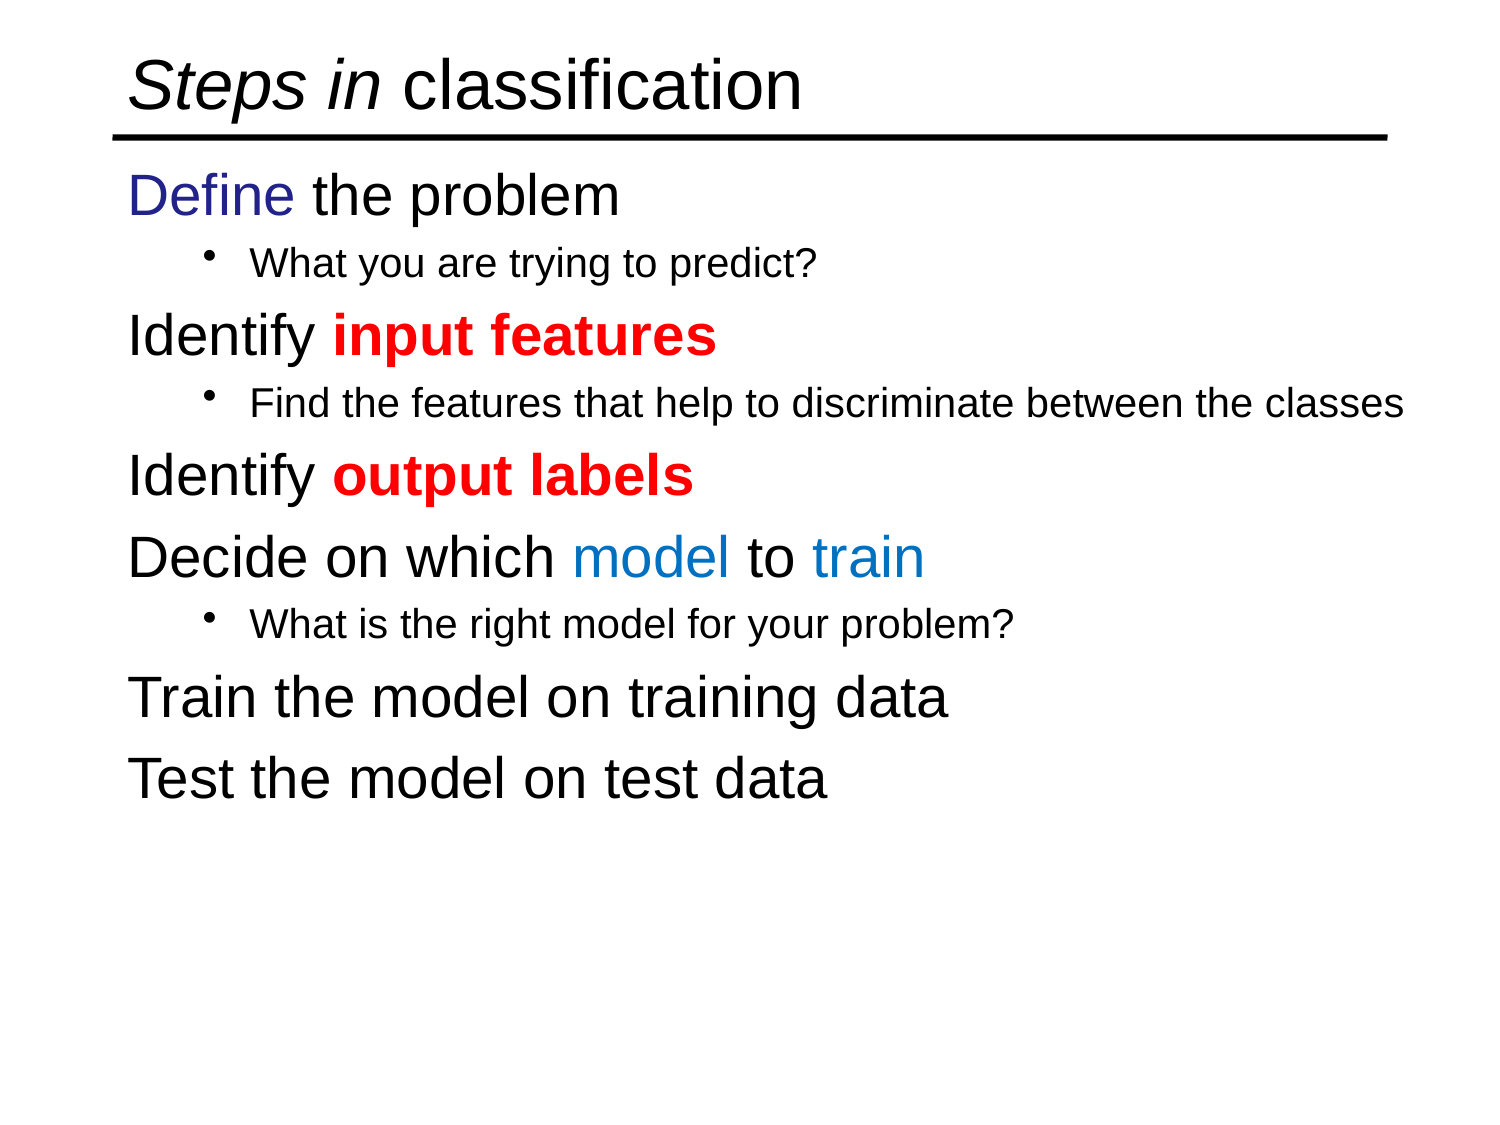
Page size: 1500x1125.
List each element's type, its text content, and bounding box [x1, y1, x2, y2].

title Steps in classification [112, 12, 1388, 149]
list Define the problem What you are trying to predict? Identify input features Find the features that help to discriminate between the classes Identify output labels Decide on which model to train What is the right model for your problem? Train the model on training data Test the model on test data [112, 149, 1463, 1013]
